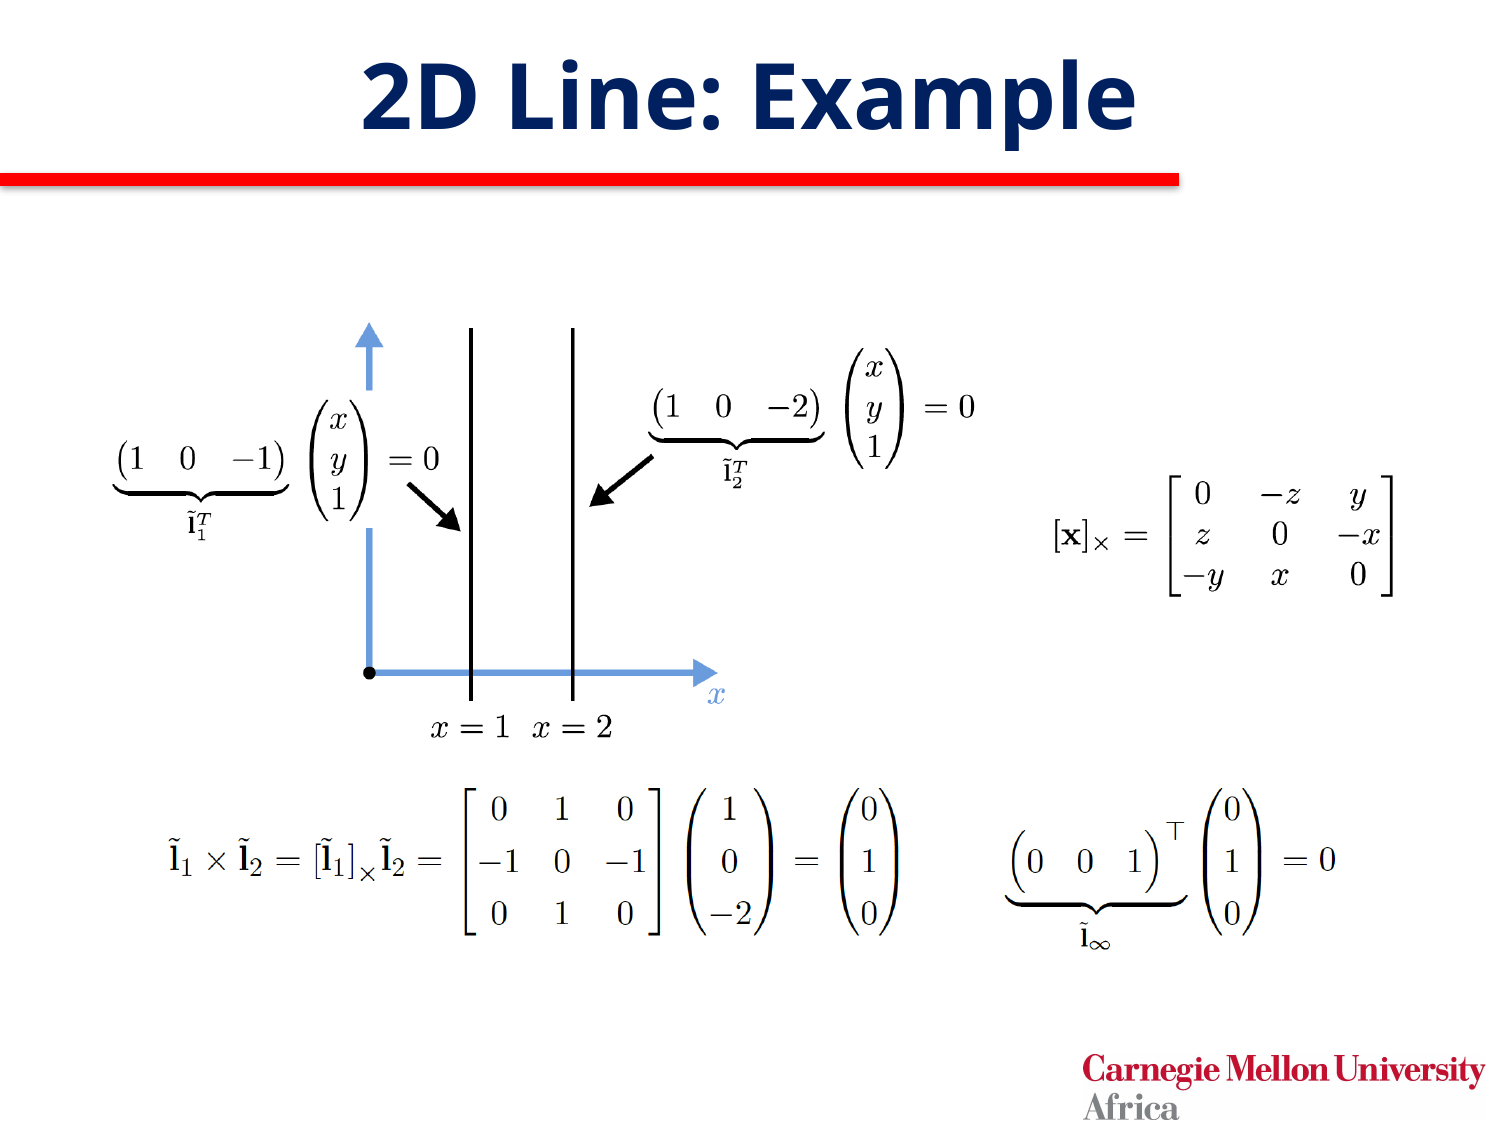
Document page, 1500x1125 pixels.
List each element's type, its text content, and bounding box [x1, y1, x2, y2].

title 2D Line: Example [75, 0, 1425, 187]
picture [1083, 1054, 1486, 1120]
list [74, 299, 1426, 969]
